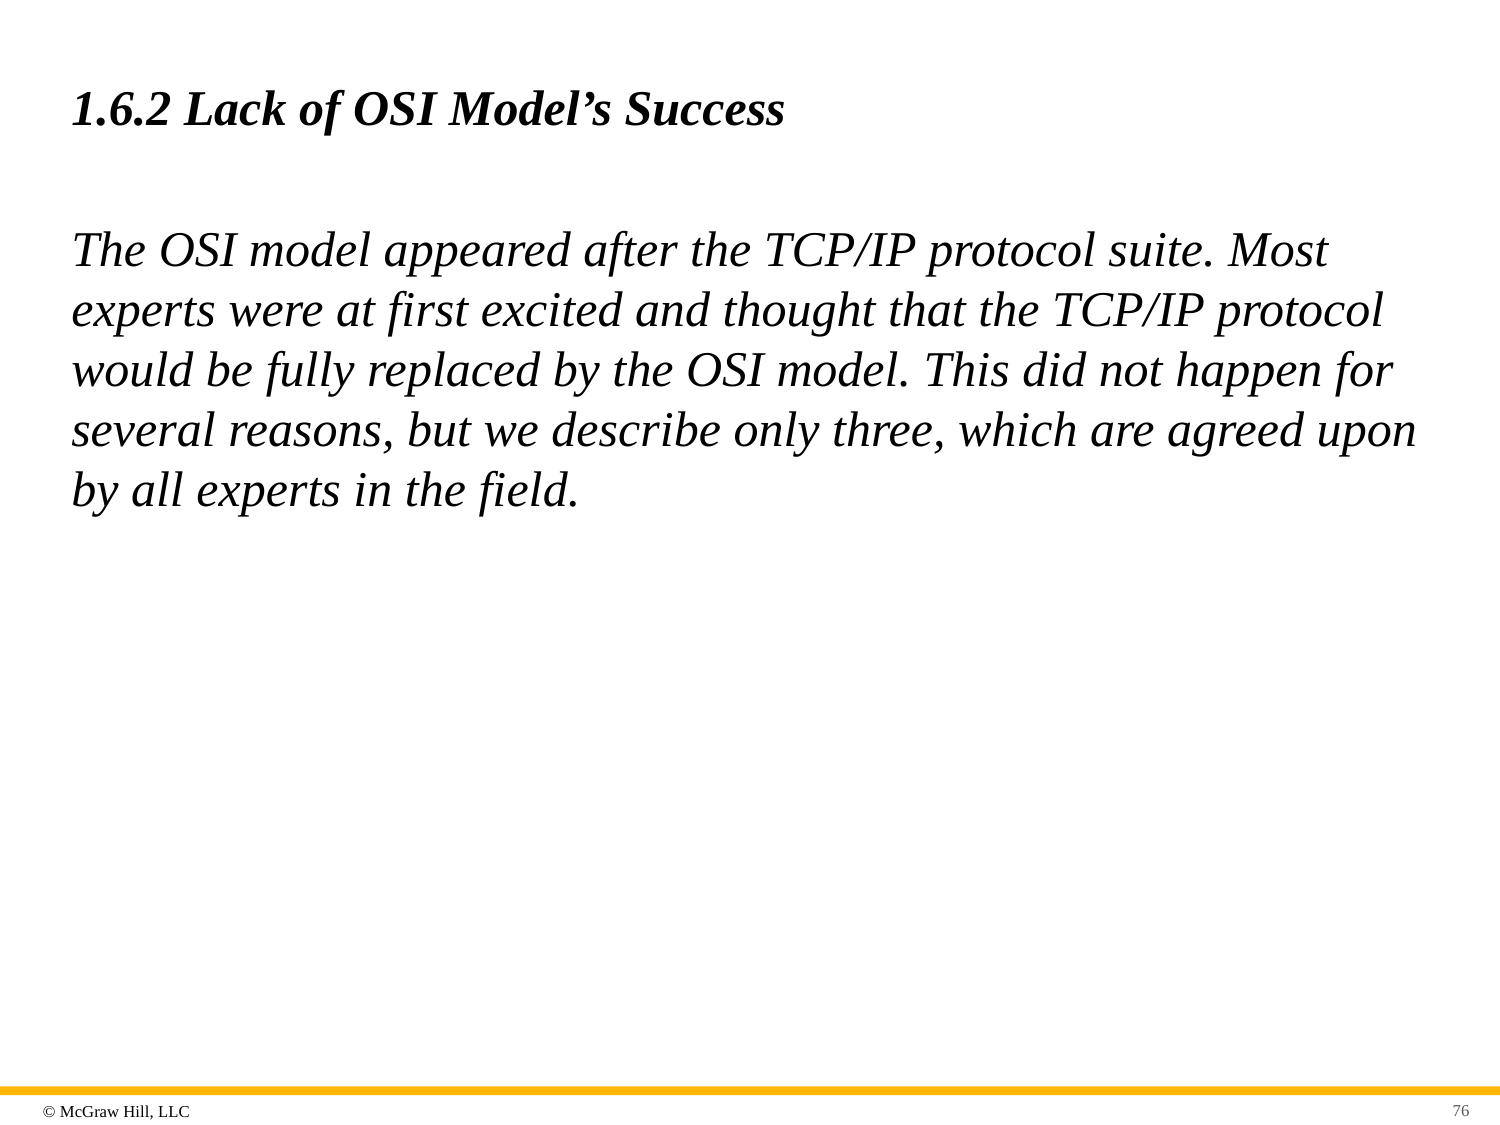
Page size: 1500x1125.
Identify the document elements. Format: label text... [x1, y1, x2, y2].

list The OSI model appeared after the TCP/IP protocol suite. Most experts were at first excited and thought that the TCP/IP protocol would be fully replaced by the OSI model. This did not happen for several reasons, but we describe only three, which are agreed upon by all experts in the field. [56, 209, 1444, 1026]
title 1.6.2 Lack of OSI Model’s Success [56, 50, 1444, 162]
slide_number 76 [1418, 1096, 1477, 1123]
